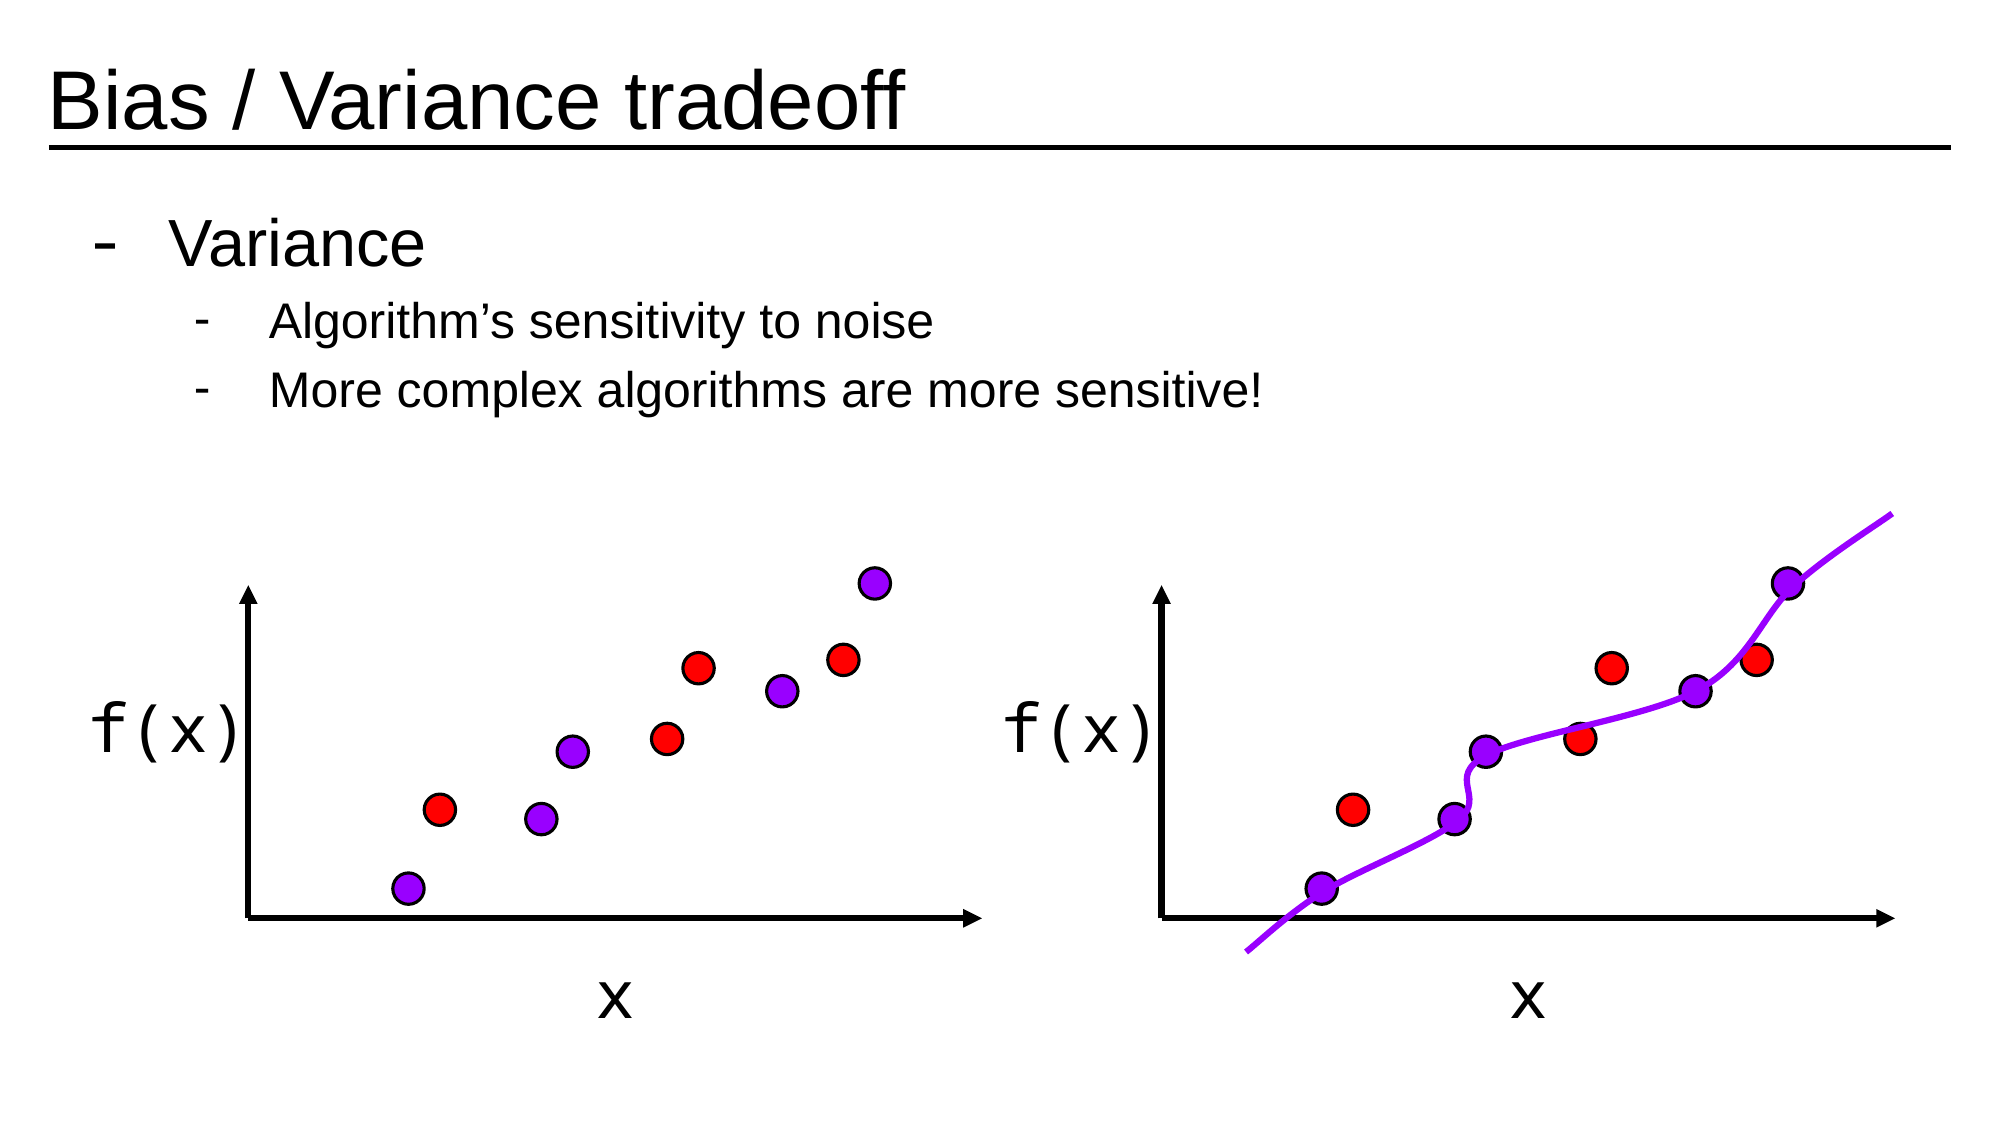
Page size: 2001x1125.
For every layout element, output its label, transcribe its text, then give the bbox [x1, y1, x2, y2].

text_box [982, 567, 1896, 1047]
title Bias / Variance tradeoff [27, 42, 1972, 168]
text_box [68, 567, 982, 1047]
list Variance Algorithm’s sensitivity to noise More complex algorithms are more sensitive! [48, 167, 1952, 1099]
